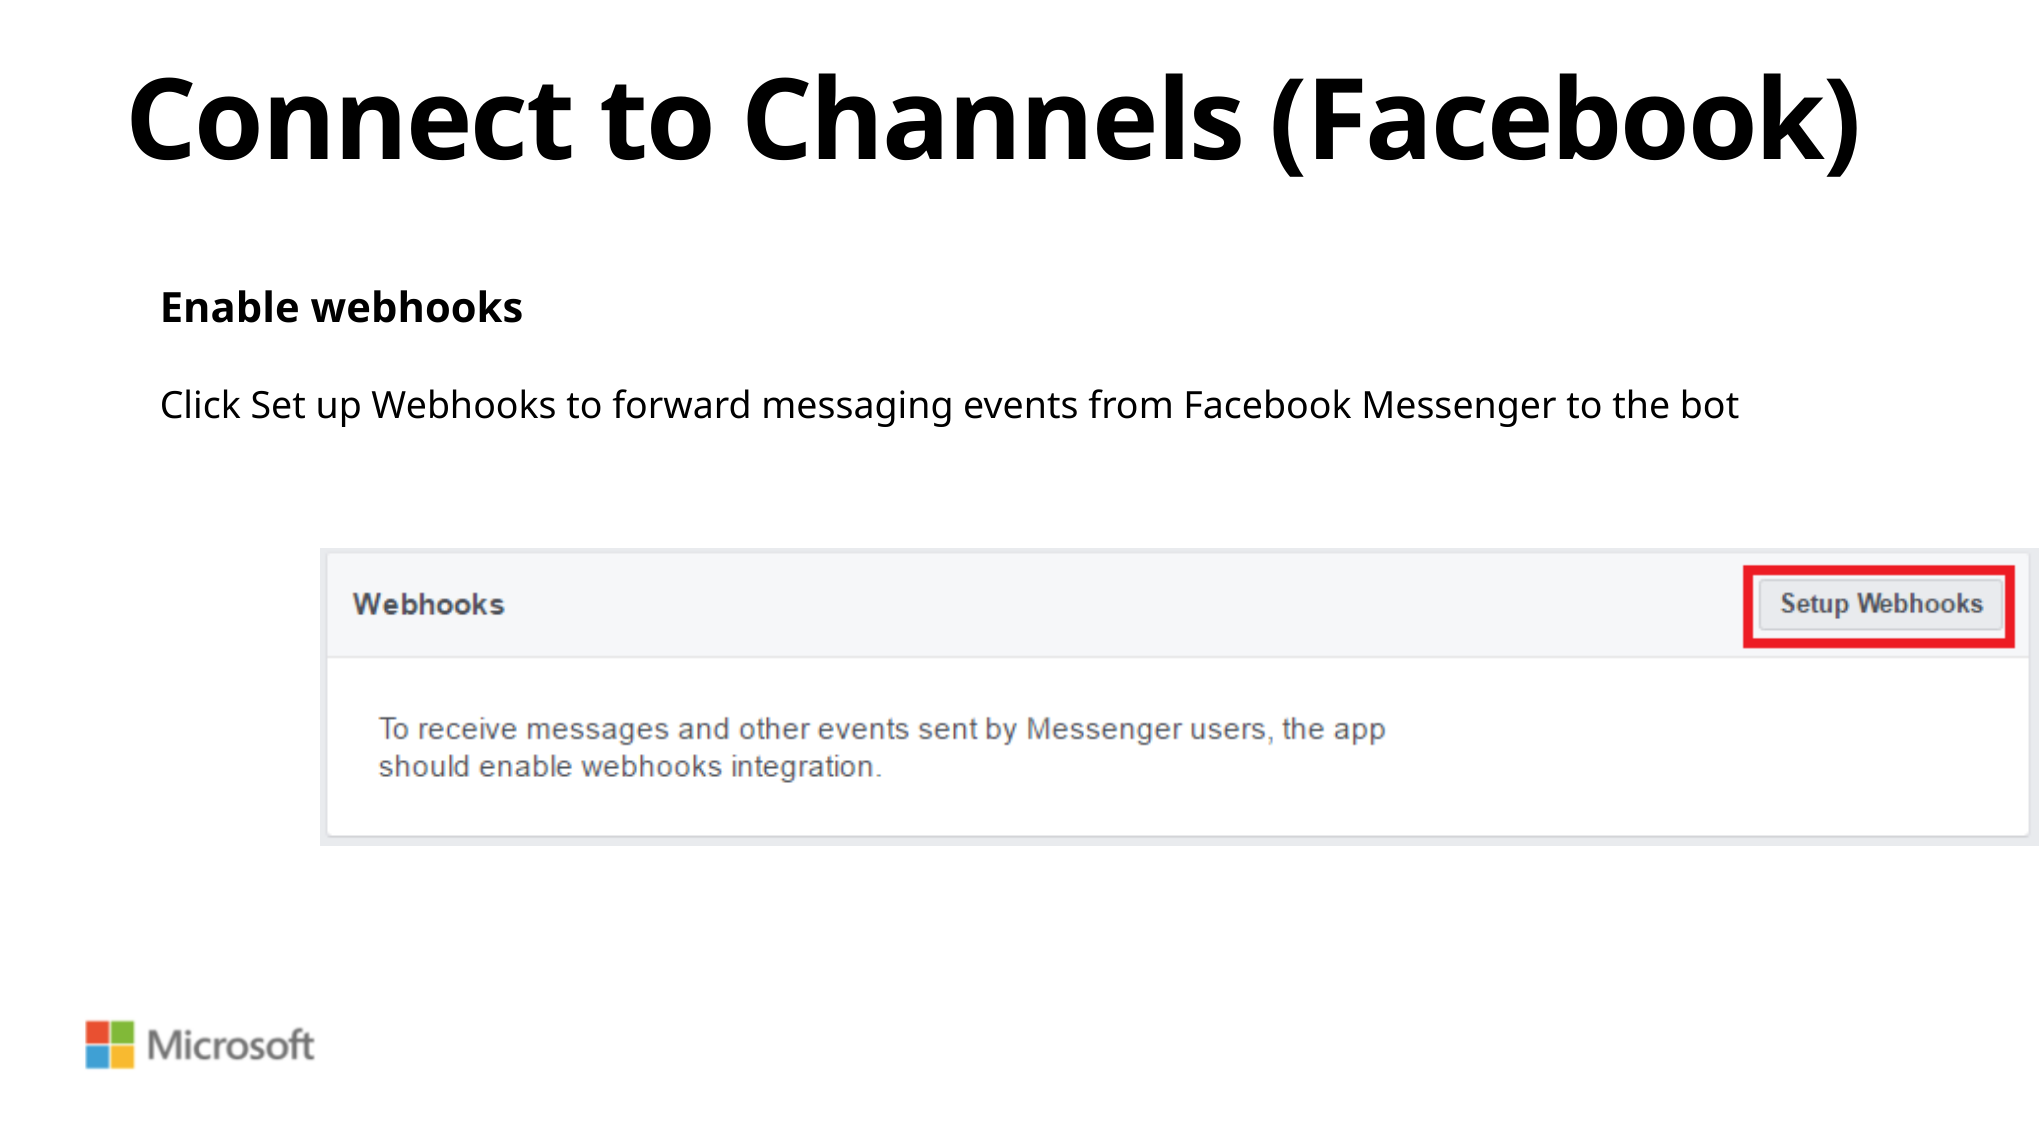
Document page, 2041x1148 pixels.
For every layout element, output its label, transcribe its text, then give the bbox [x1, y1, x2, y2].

picture [57, 988, 333, 1087]
text_box Enable webhooks Click Set up Webhooks to forward messaging events from Facebook Messenger to the bot [144, 273, 1883, 1148]
text_box Connect to Channels (Facebook) [110, 54, 2041, 206]
picture [320, 548, 2039, 846]
